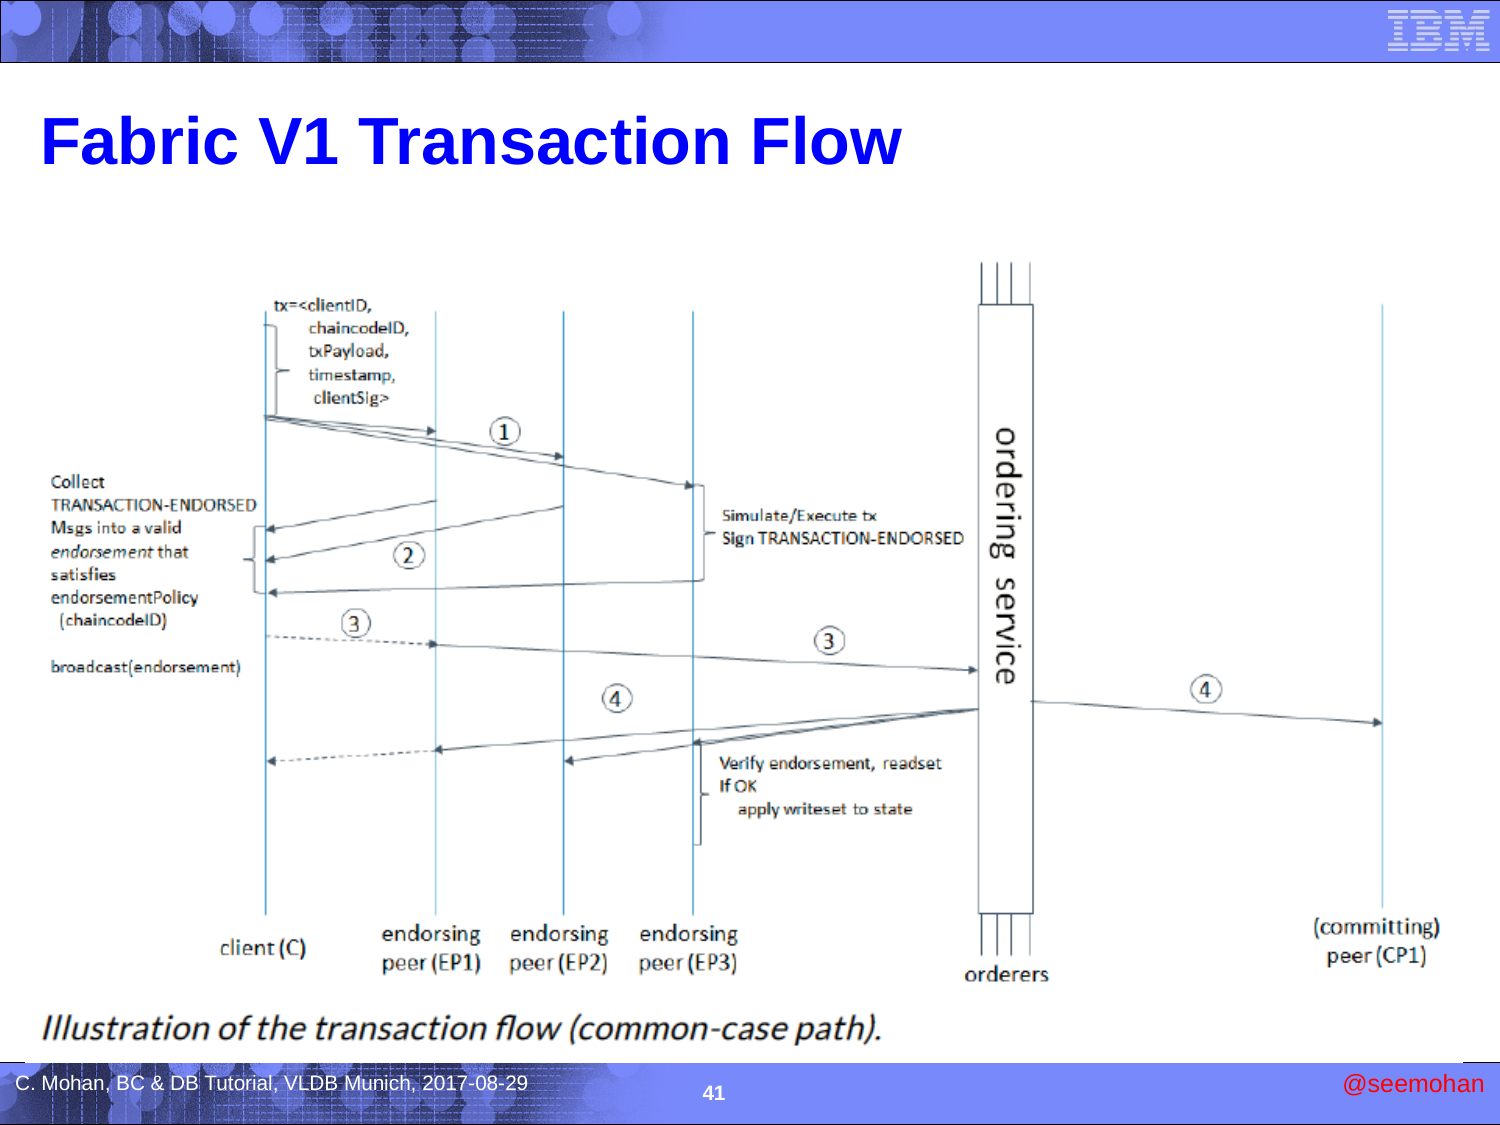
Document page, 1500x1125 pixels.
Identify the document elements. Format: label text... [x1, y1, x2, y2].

picture [1, 1, 1500, 62]
slide_number 41 [687, 1072, 853, 1125]
picture [0, 237, 1500, 1124]
title Fabric V1 Transaction Flow [25, 99, 1378, 182]
